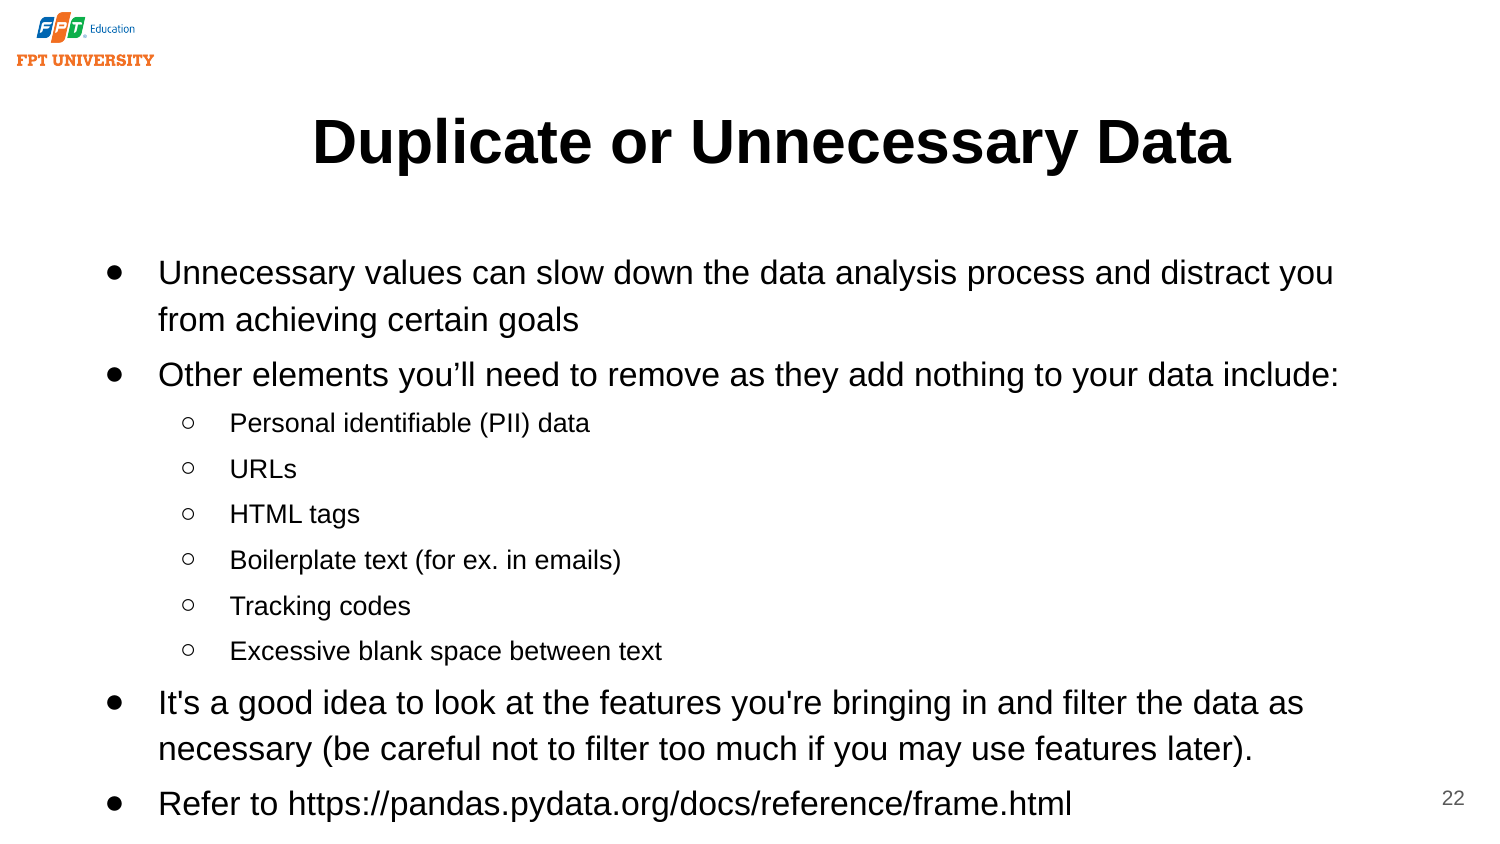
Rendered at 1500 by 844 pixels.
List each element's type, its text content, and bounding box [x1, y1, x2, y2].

title Duplicate or Unnecessary Data [73, 75, 1472, 169]
picture [11, 1, 160, 77]
slide_number 22 [1389, 764, 1480, 830]
list Unnecessary values can slow down the data analysis process and distract you from achieving certain goals Other elements you’ll need to remove as they add nothing to your data include: Personal identifiable (PII) data URLs HTML tags Boilerplate text (for ex. in emails) Tracking codes Excessive blank space between text It's a good idea to look at the features you're bringing in and filter the data as necessary (be careful not to filter too much if you may use features later). Refer to https://pandas.pydata.org/docs/reference/frame.html [89, 229, 1423, 844]
